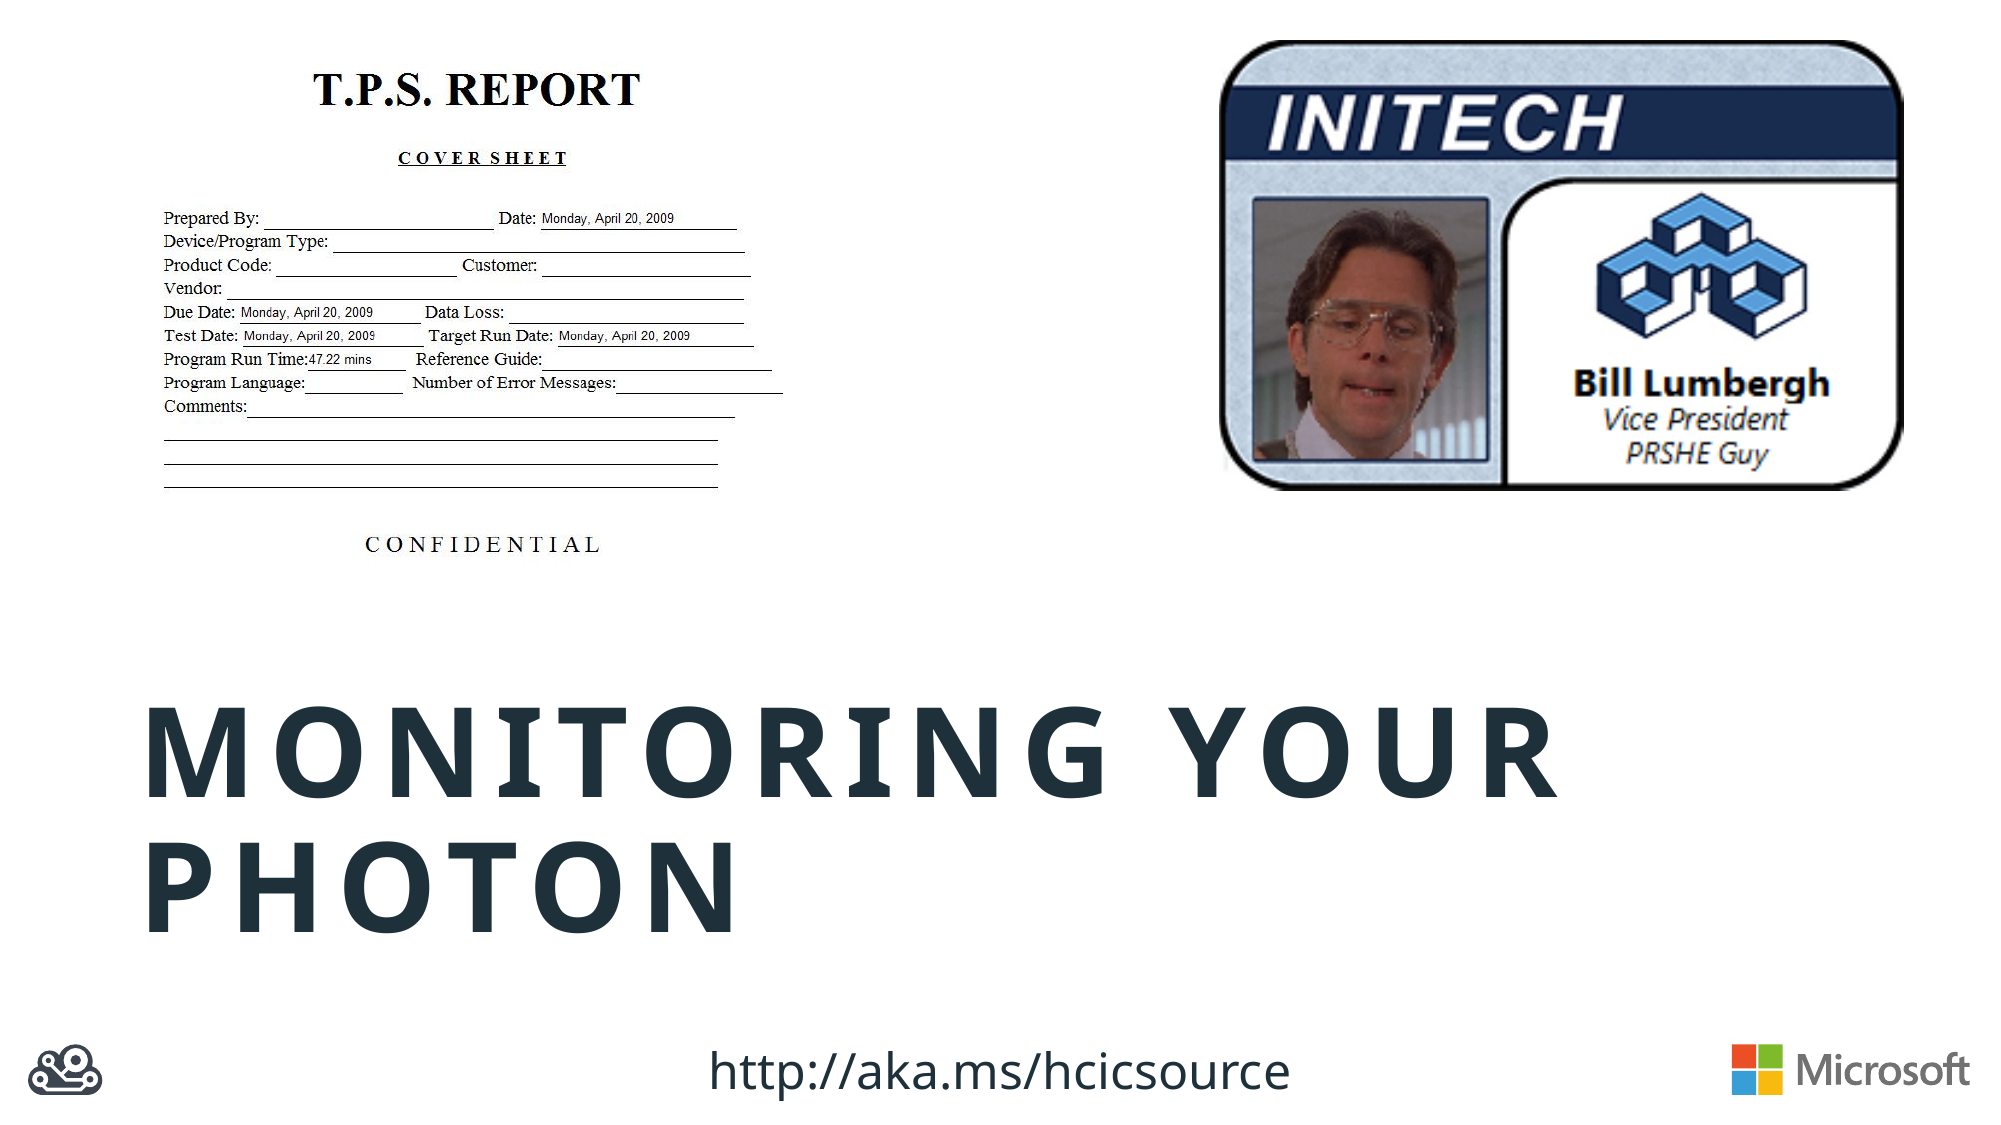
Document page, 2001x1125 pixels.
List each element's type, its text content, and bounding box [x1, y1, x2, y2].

picture [1219, 39, 1904, 491]
title Monitoring your photon [123, 499, 1849, 968]
picture [115, 30, 840, 588]
